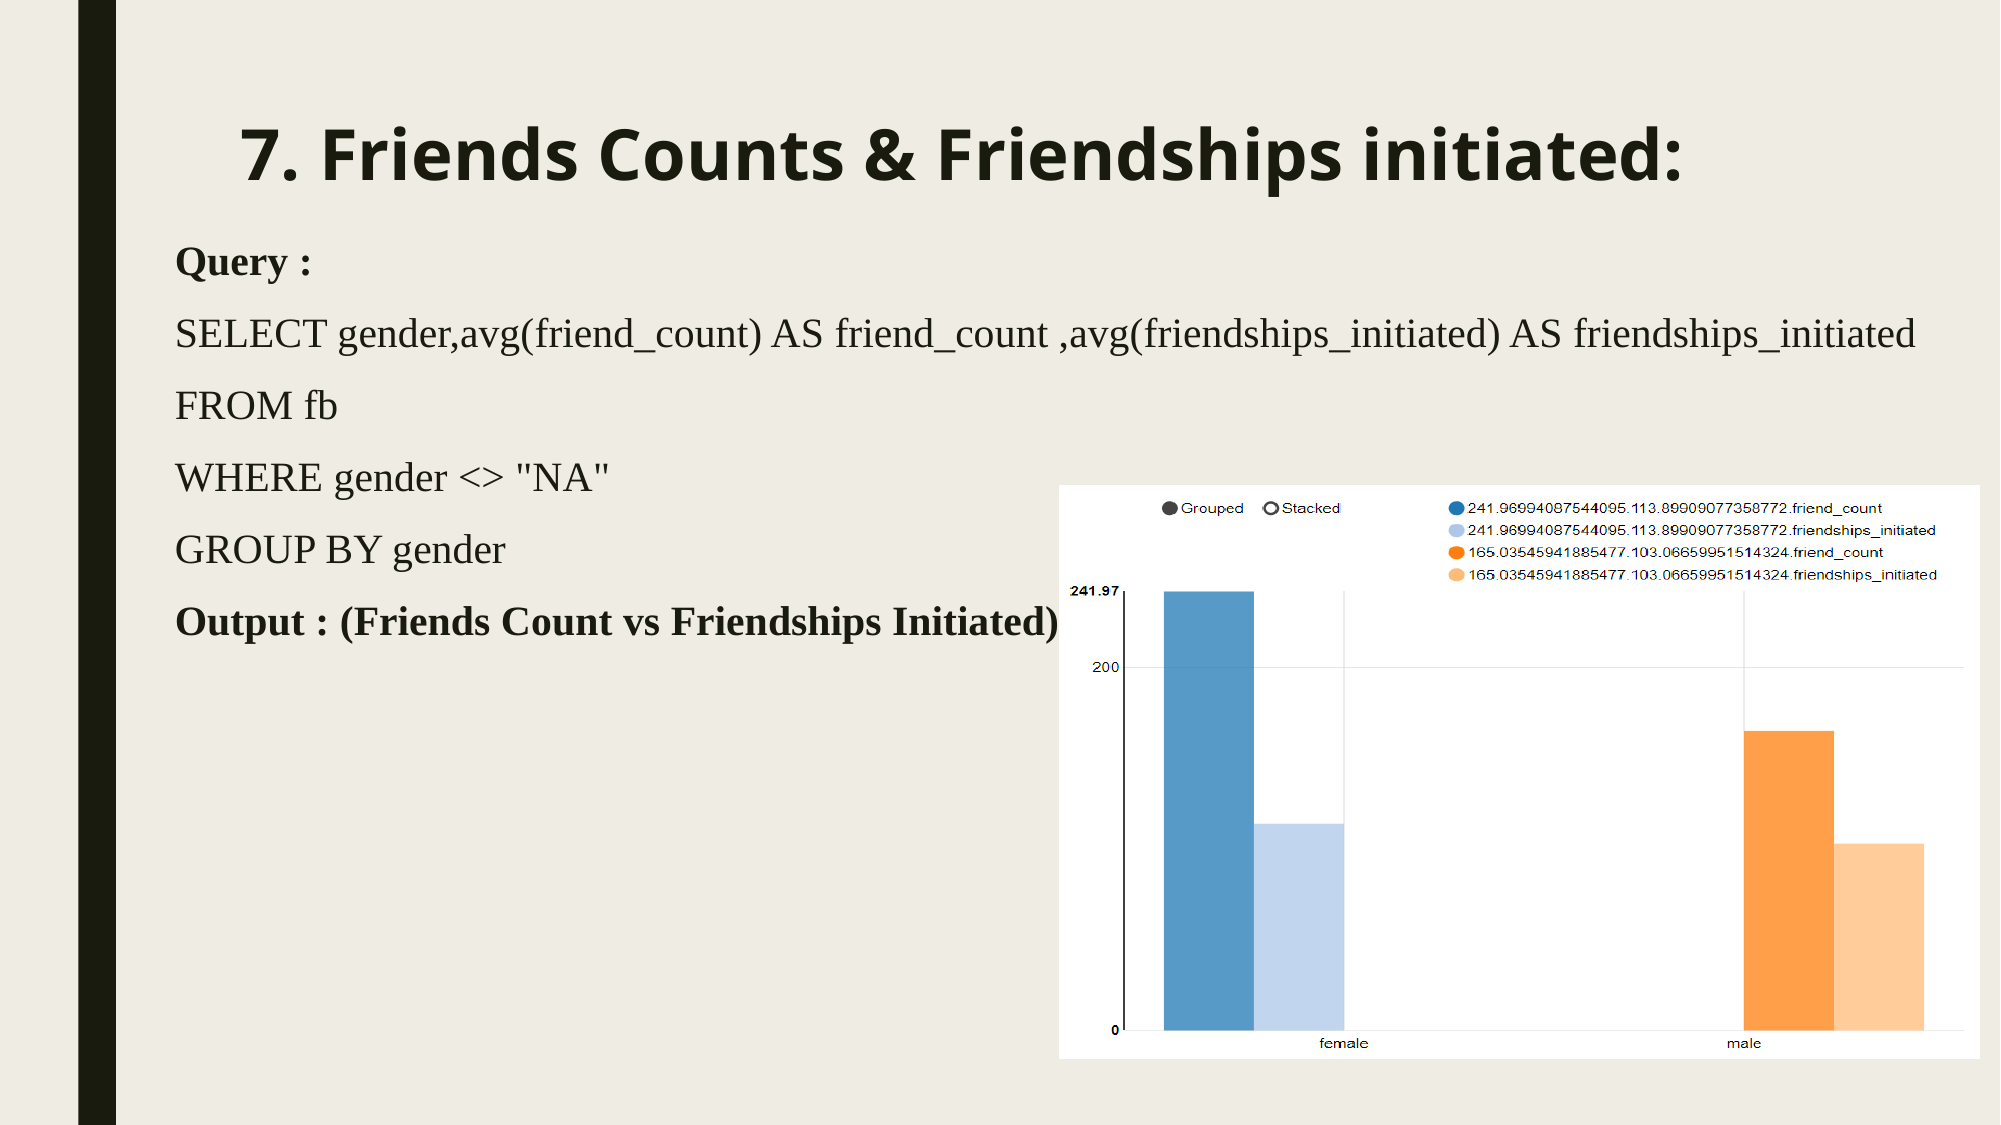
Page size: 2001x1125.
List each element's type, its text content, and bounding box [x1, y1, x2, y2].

list Query : SELECT gender,avg(friend_count) AS friend_count ,avg(friendships_initiated) AS friendships_initiated FROM fb WHERE gender <> "NA" GROUP BY gender Output : (Friends Count vs Friendships Initiated) [159, 230, 1980, 1059]
picture [1058, 485, 1980, 1059]
title 7. Friends Counts & Friendships initiated: [225, 112, 1800, 205]
